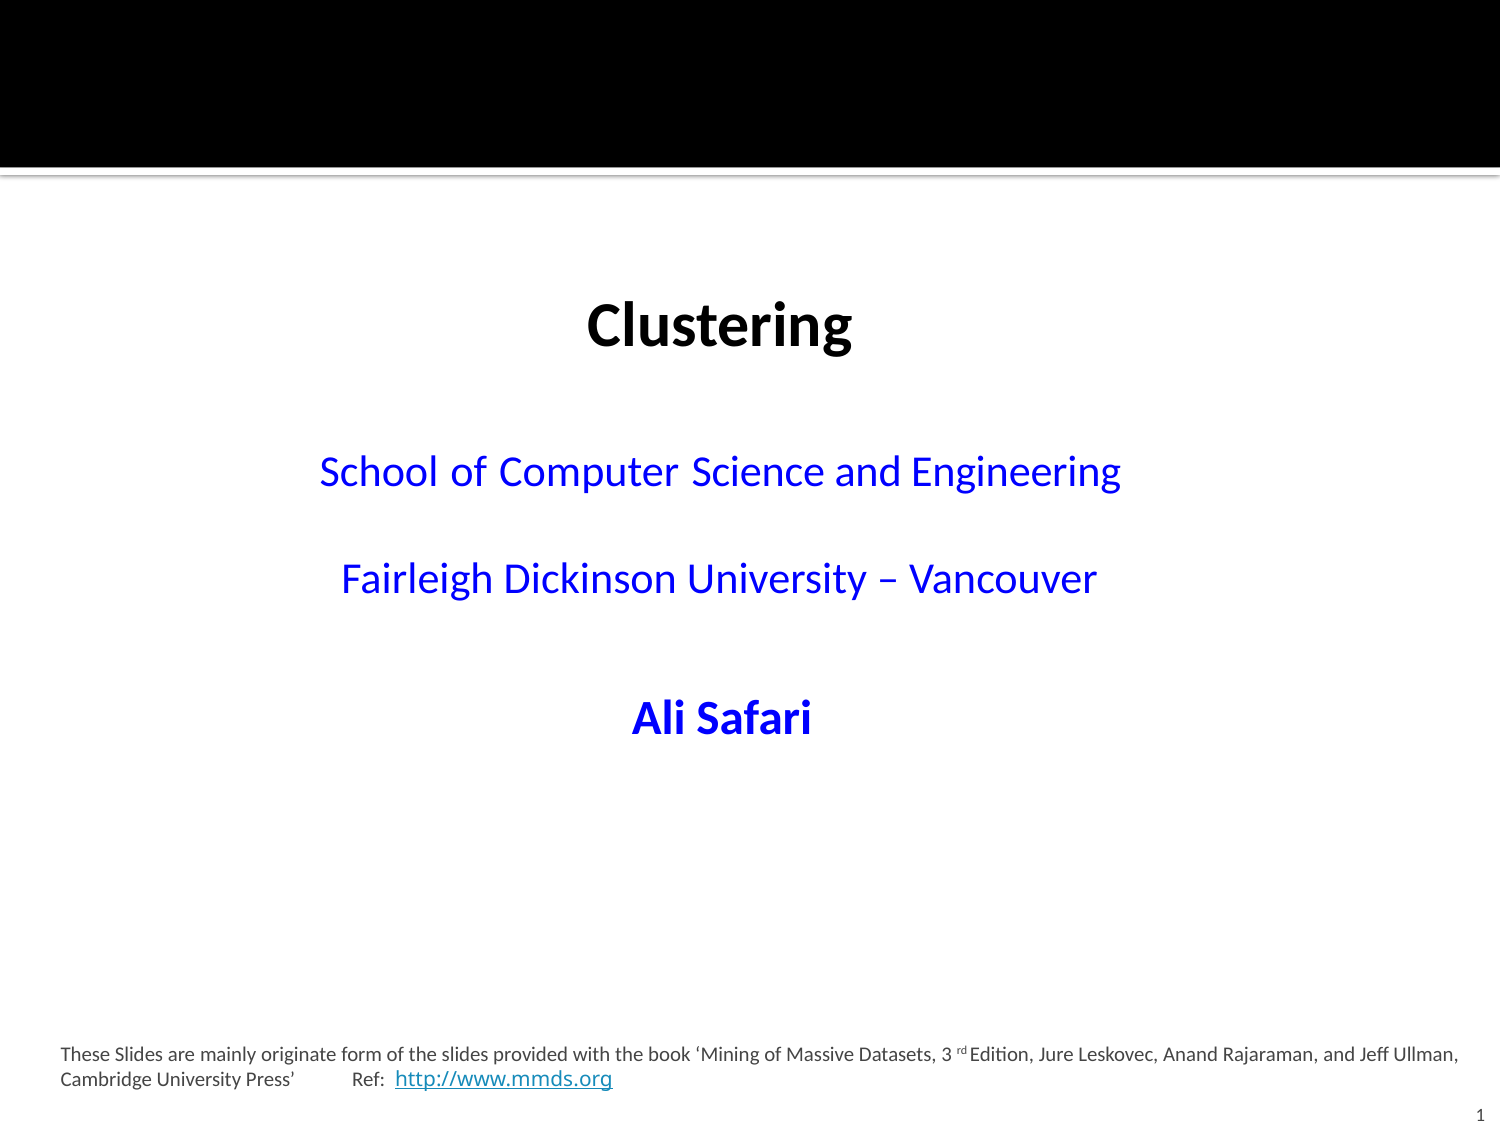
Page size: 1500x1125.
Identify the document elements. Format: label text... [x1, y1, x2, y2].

footer These Slides are mainly originate form of the slides provided with the book ‘Mining of Massive Datasets, 3 rd Edition, Jure Leskovec, Anand Rajaraman, and Jeff Ullman, Cambridge University Press’ Ref: http://www.mmds.org [53, 1042, 1500, 1119]
subtitle Clustering School of Computer Science and Engineering Fairleigh Dickinson University – Vancouver Ali Safari [125, 266, 1341, 836]
slide_number 1 [596, 1079, 1500, 1125]
